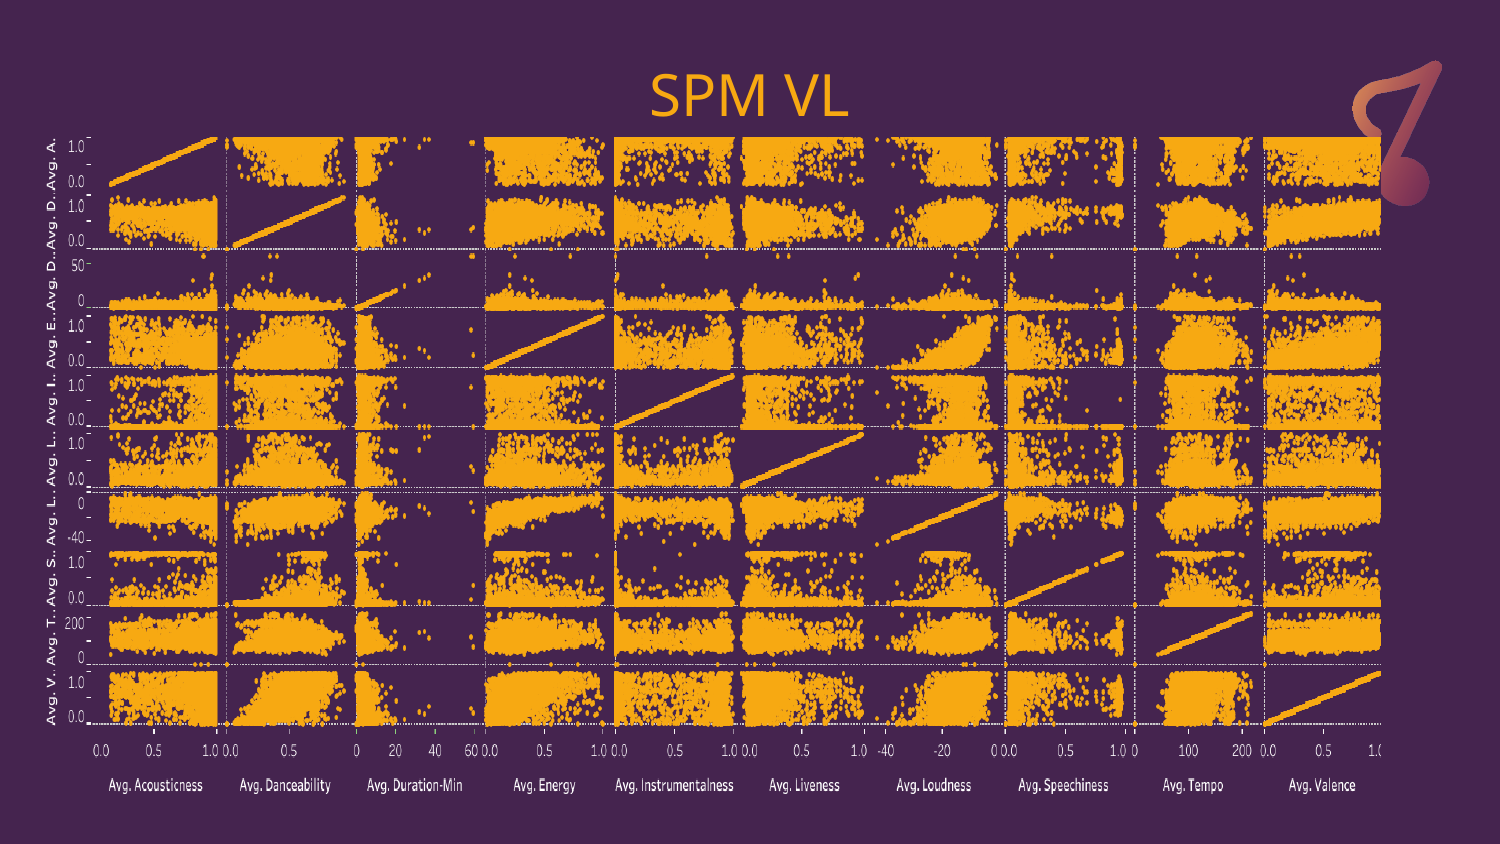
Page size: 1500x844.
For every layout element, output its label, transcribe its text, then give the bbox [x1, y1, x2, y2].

text_box [1352, 60, 1442, 206]
title SPM VL [119, 43, 1381, 135]
picture [40, 136, 1382, 800]
